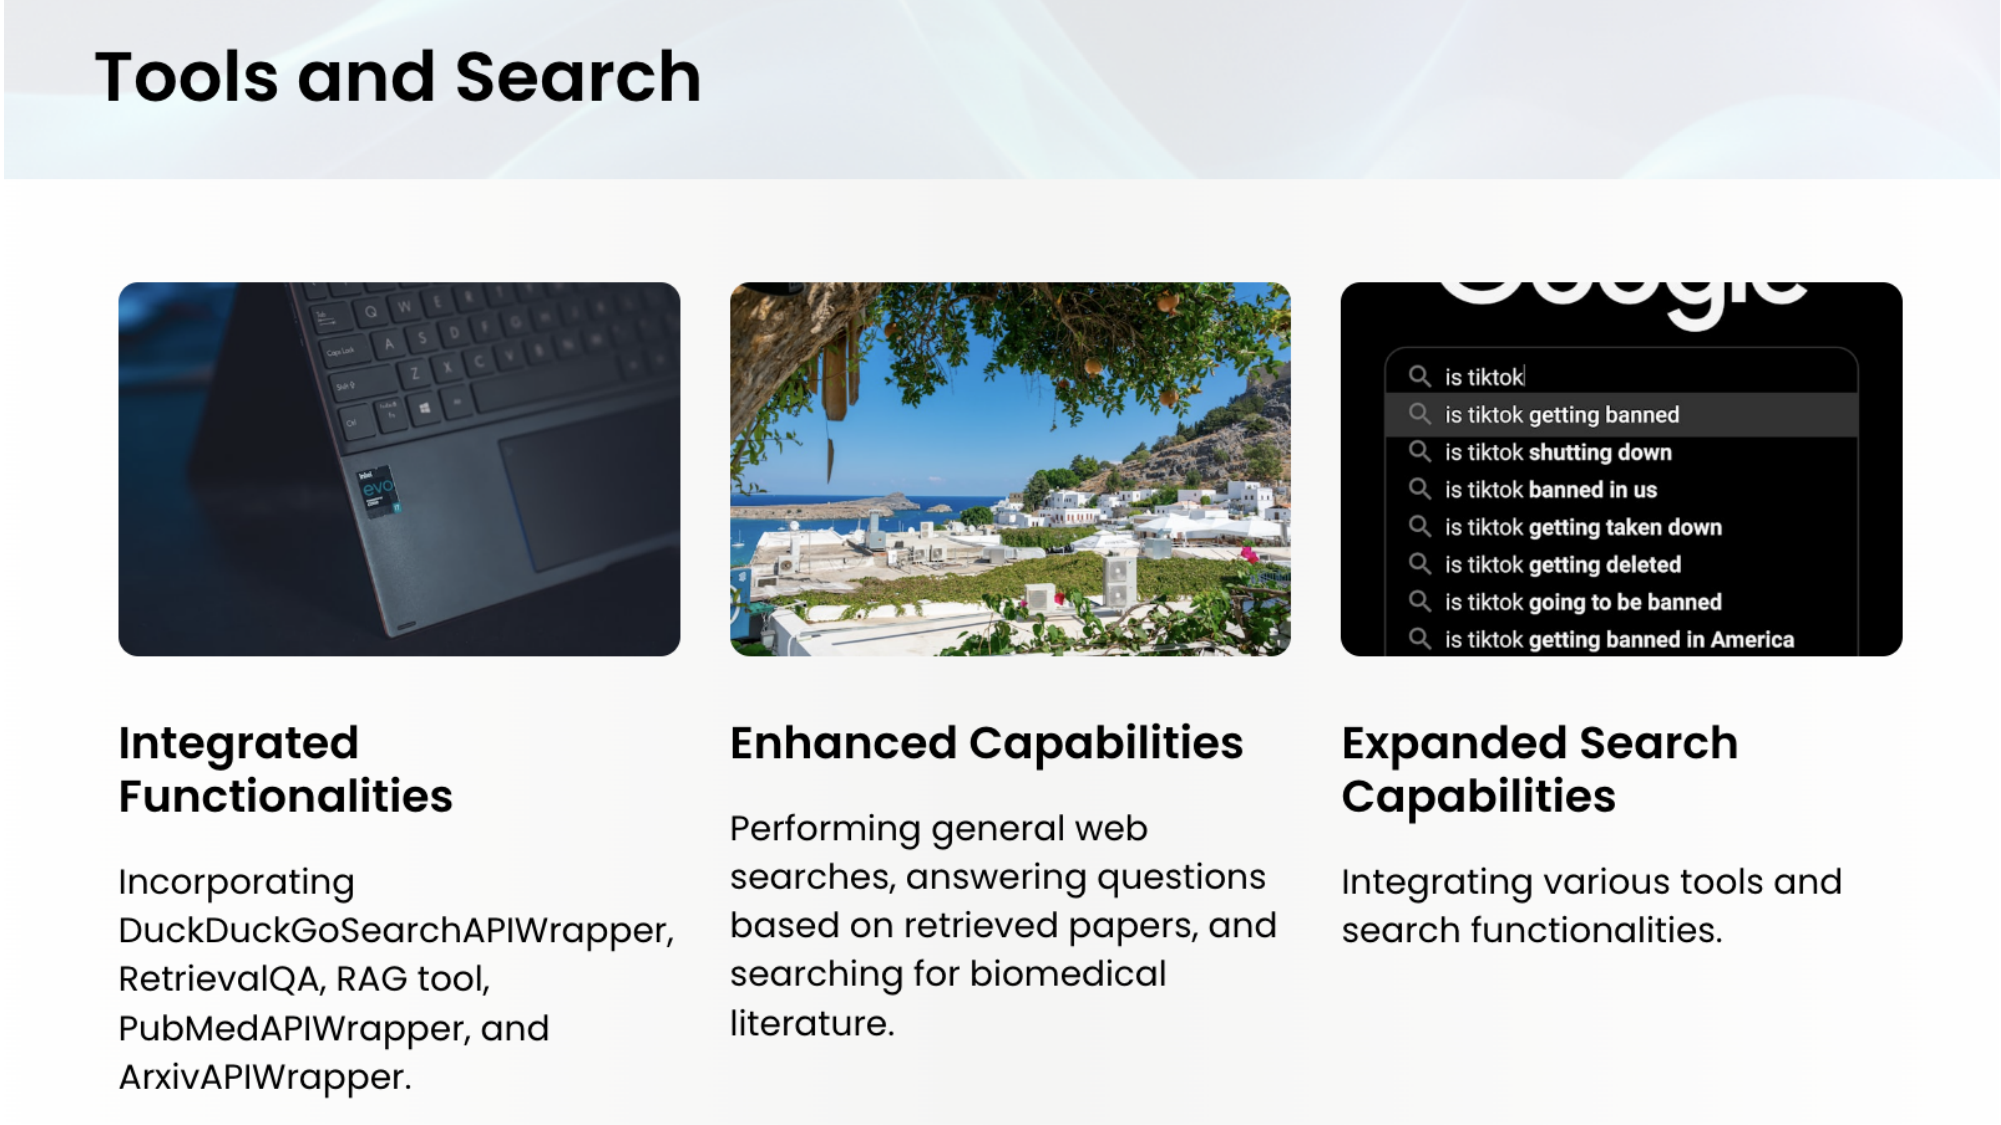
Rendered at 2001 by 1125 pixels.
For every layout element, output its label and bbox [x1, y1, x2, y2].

list [4, 0, 2000, 1125]
